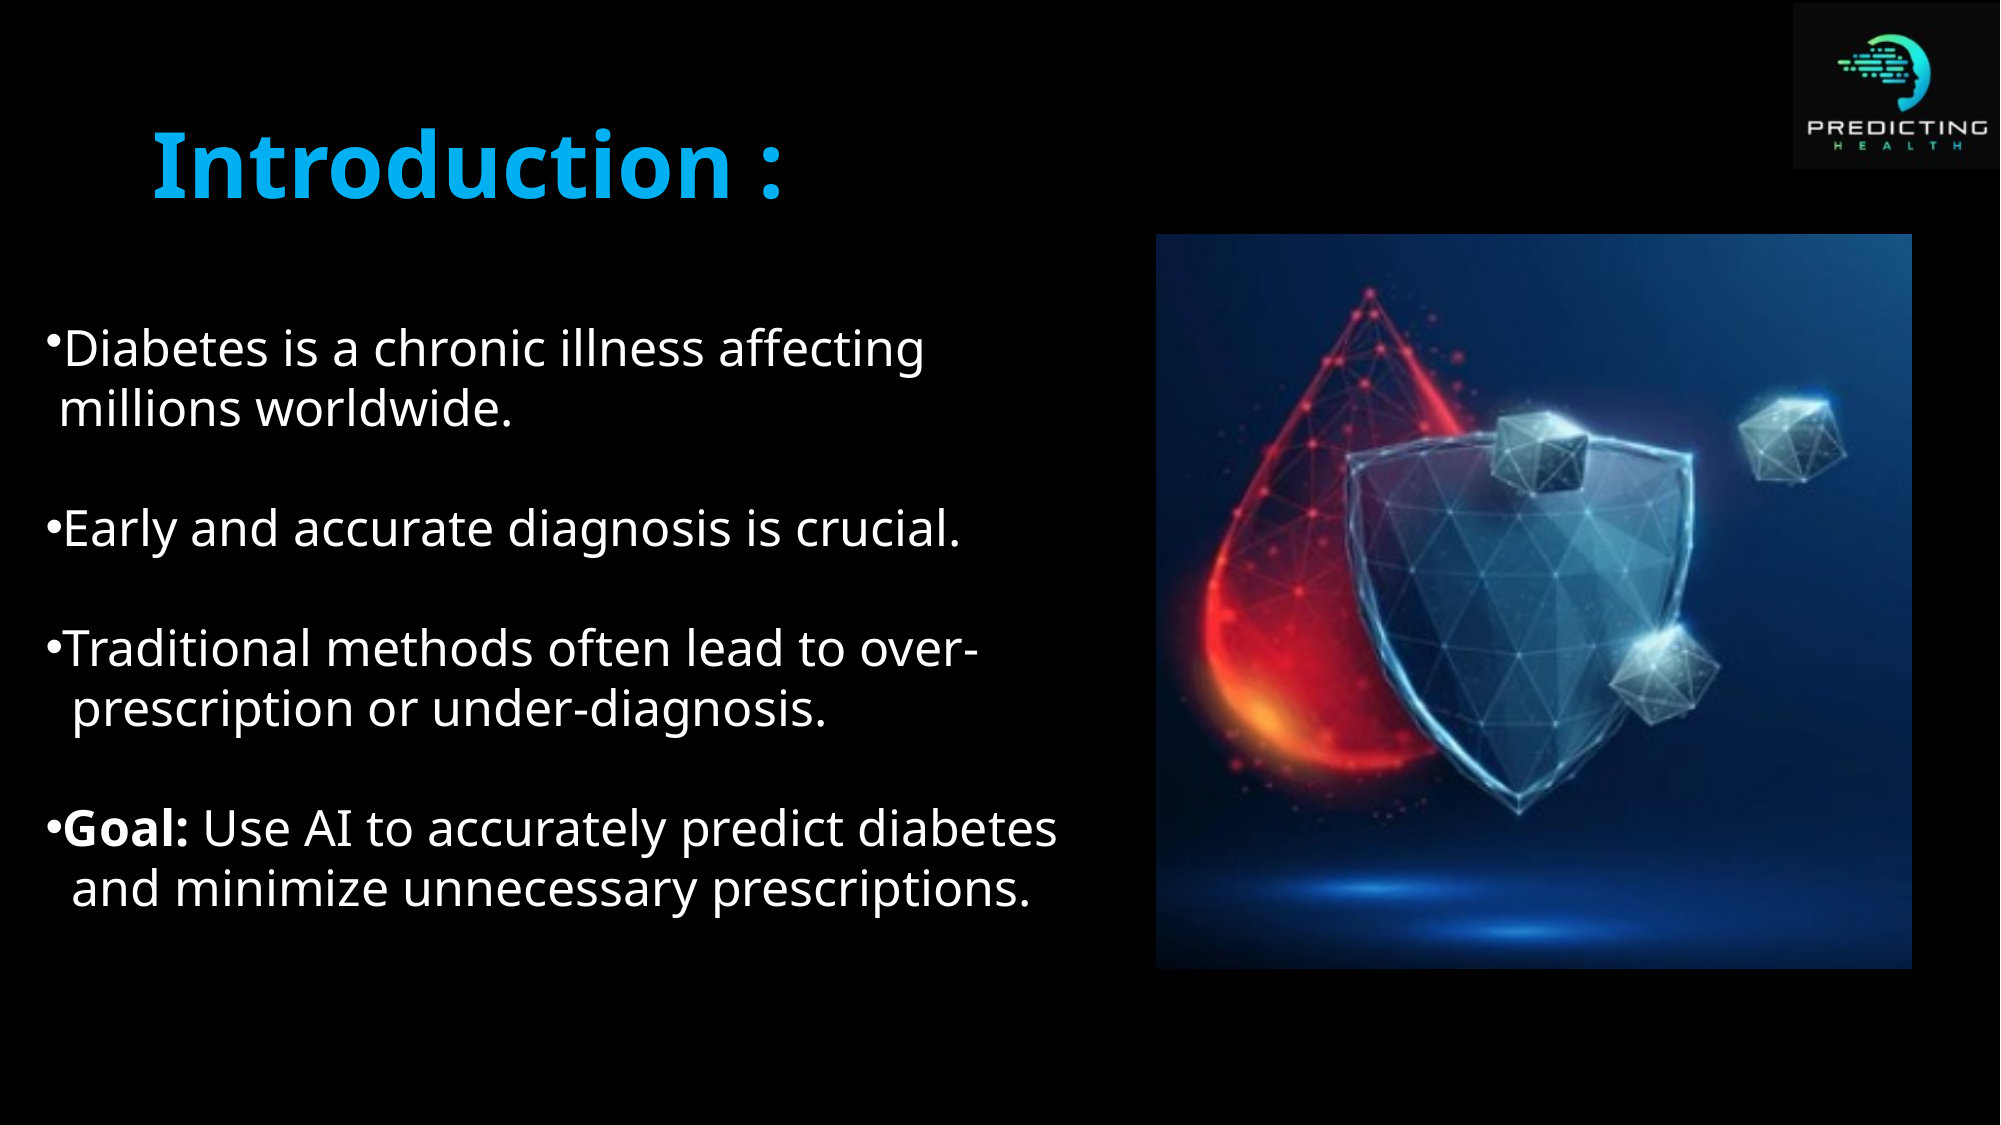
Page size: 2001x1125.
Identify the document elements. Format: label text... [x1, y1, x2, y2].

picture [1793, 3, 2000, 169]
list Diabetes is a chronic illness affecting millions worldwide. Early and accurate diagnosis is crucial. Traditional methods often lead to over- prescription or under-diagnosis. Goal: Use AI to accurately predict diabetes and minimize unnecessary prescriptions. [30, 290, 1139, 943]
title Introduction : [137, 59, 1863, 278]
picture [1155, 234, 1912, 969]
